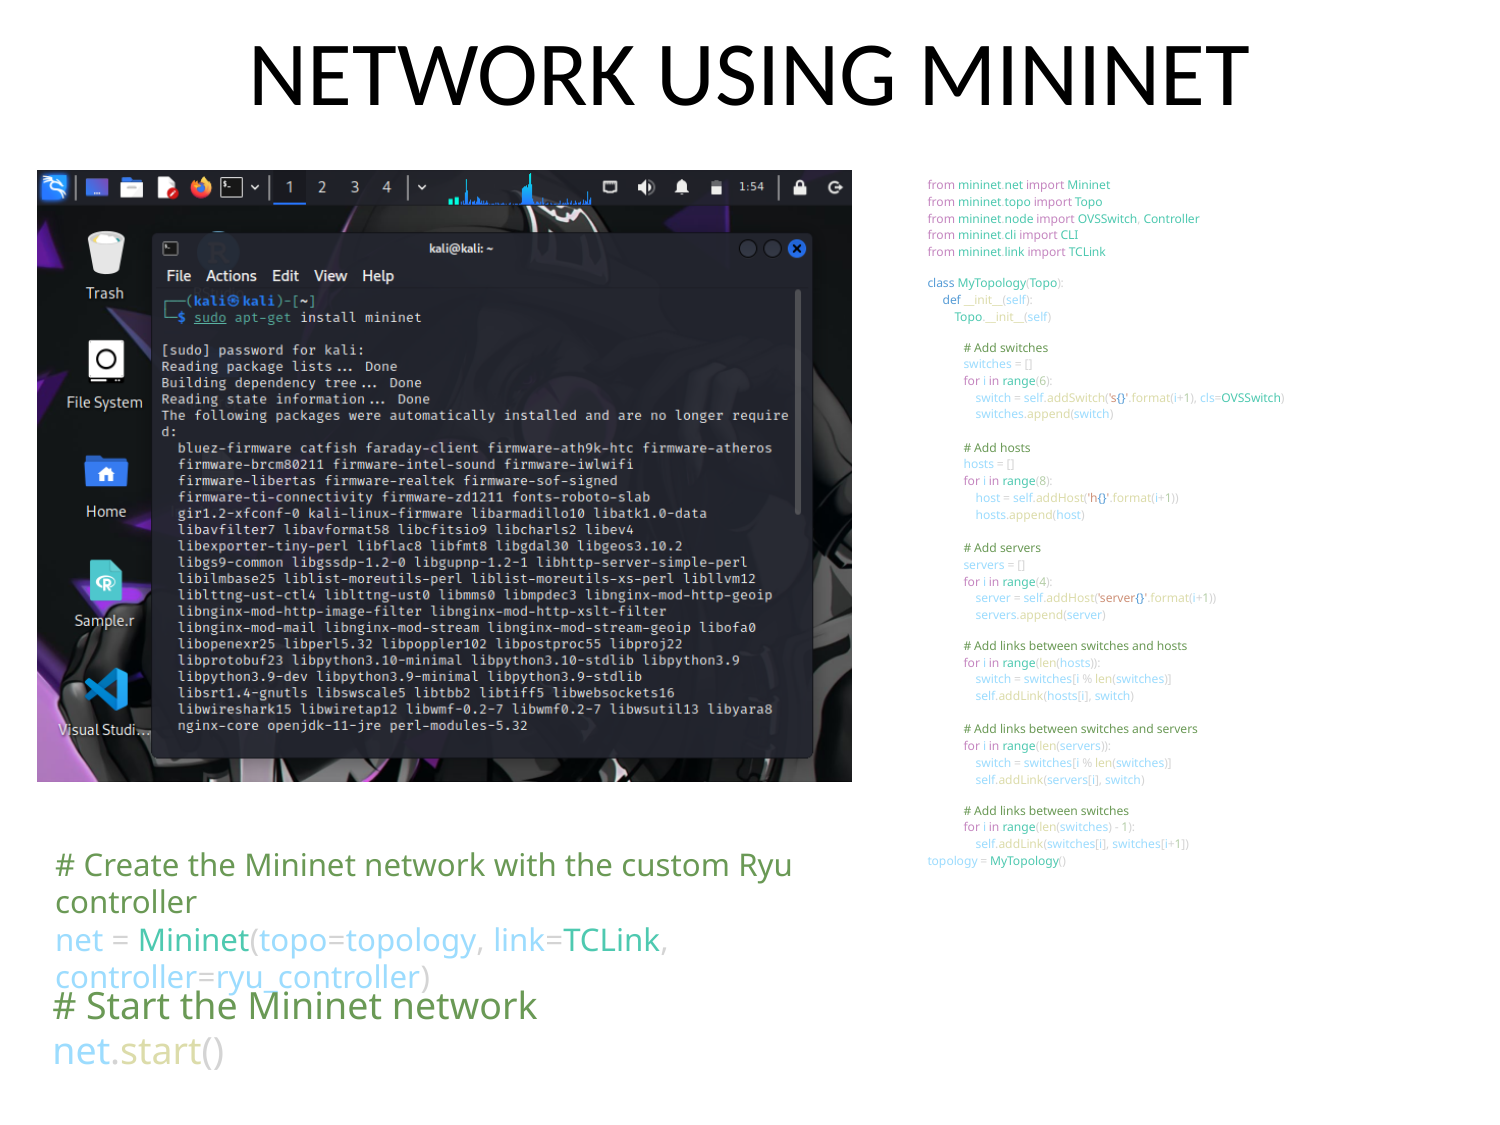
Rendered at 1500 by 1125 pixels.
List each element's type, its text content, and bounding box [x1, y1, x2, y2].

title NETWORK USING MININET [75, 0, 1425, 163]
list from mininet.net import Mininet from mininet.topo import Topo from mininet.node import OVSSwitch, Controller from mininet.cli import CLI from mininet.link import TCLink class MyTopology(Topo): def __init__(self): Topo.__init__(self) # Add switches switches = [] for i in range(6): switch = self.addSwitch('s{}'.format(i+1), cls=OVSSwitch) switches.append(switch) # Add hosts hosts = [] for i in range(8): host = self.addHost('h{}'.format(i+1)) hosts.append(host) # Add servers servers = [] for i in range(4): server = self.addHost('server{}'.format(i+1)) servers.append(server) # Add links between switches and hosts for i in range(len(hosts)): switch = switches[i % len(switches)] self.addLink(hosts[i], switch) # Add links between switches and servers for i in range(len(servers)): switch = switches[i % len(switches)] self.addLink(servers[i], switch) # Add links between switches for i in range(len(switches) - 1): self.addLink(switches[i], switches[i+1]) topology = MyTopology() [912, 170, 1500, 913]
picture [37, 170, 852, 782]
text_box # Create the Mininet network with the custom Ryu controller net = Mininet(topo=topology, link=TCLink, controller=ryu_controller) [40, 837, 952, 974]
text_box # Start the Mininet network net.start() [37, 974, 1169, 1125]
